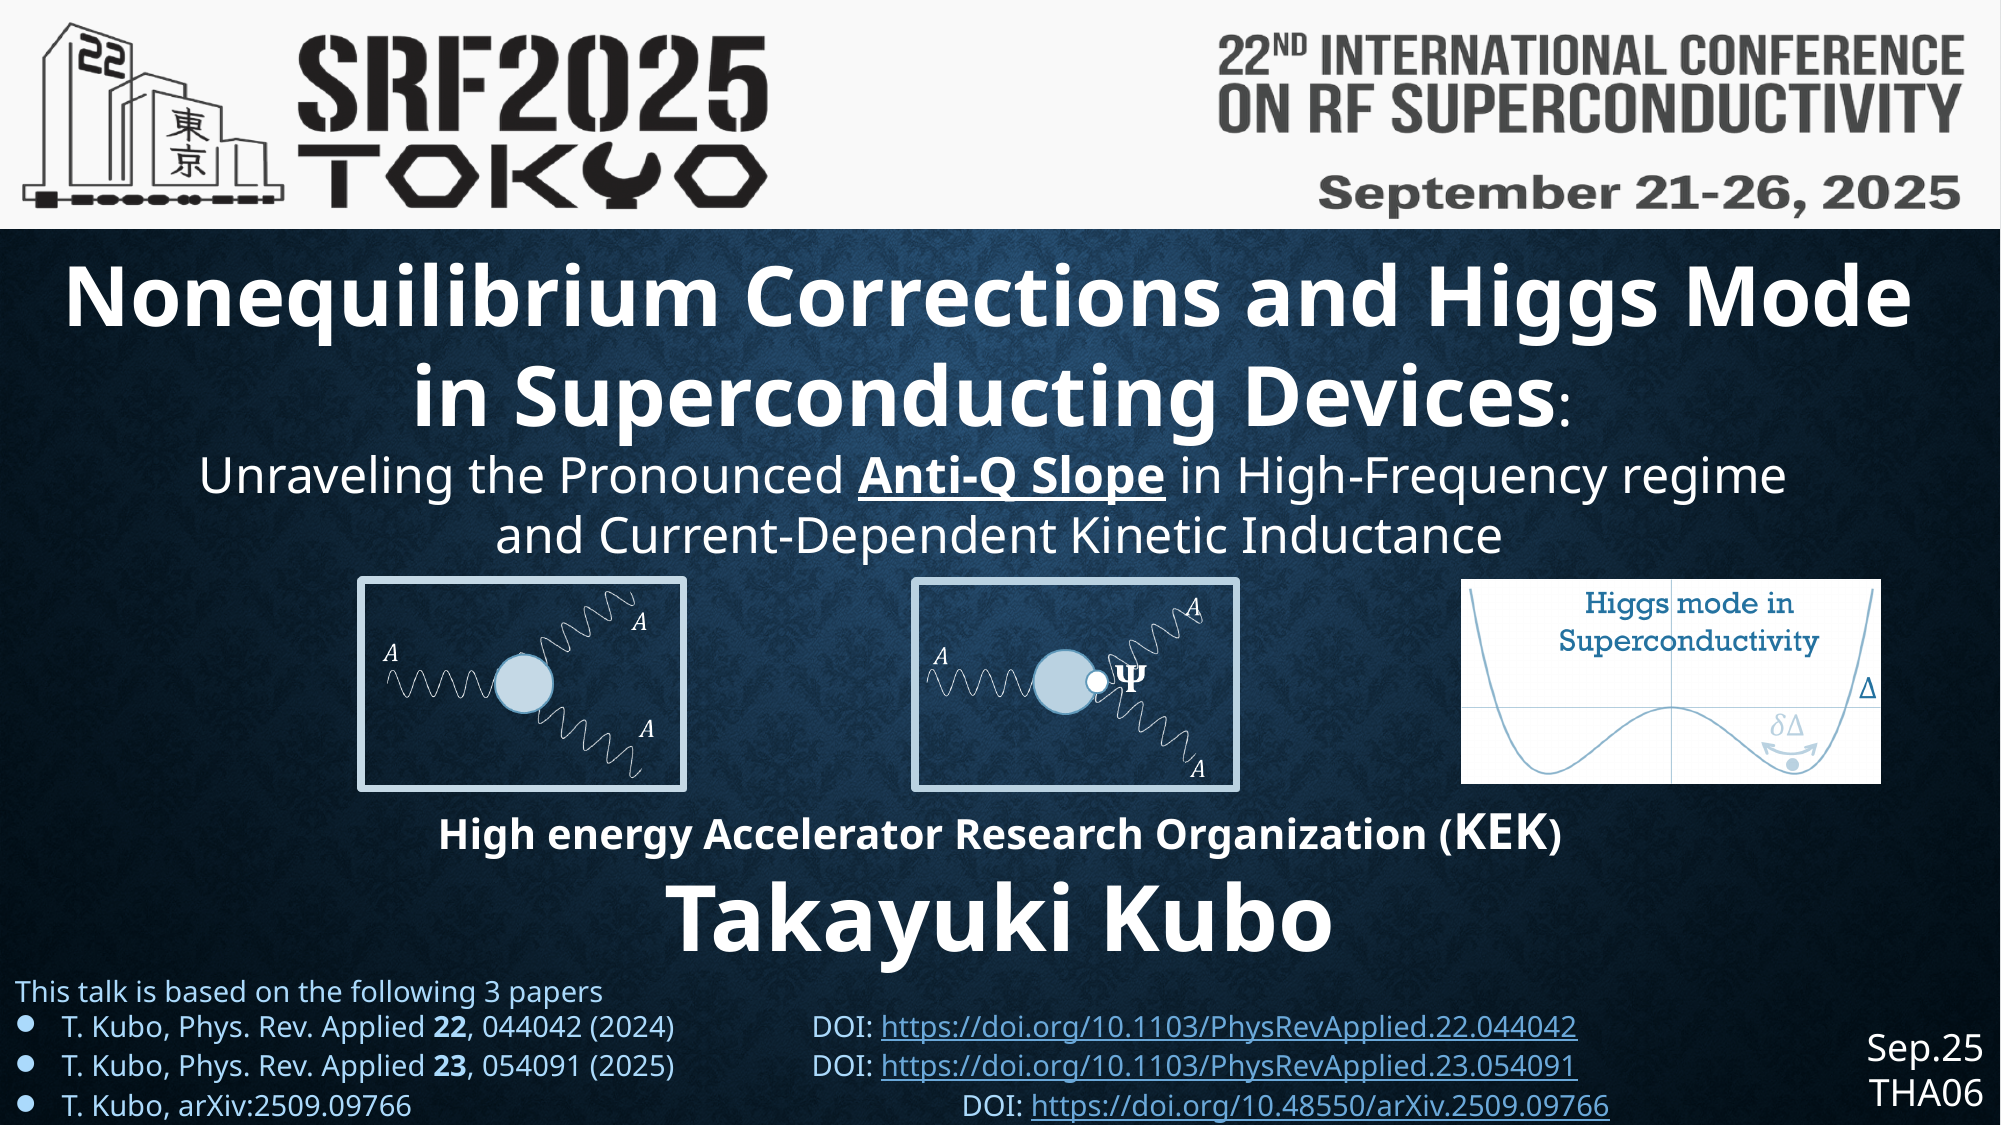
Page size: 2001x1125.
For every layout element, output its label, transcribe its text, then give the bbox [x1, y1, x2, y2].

picture [910, 576, 1241, 792]
text_box Nonequilibrium Corrections and Higgs Mode in Superconducting Devices: Unraveling the Pronounced Anti-Q Slope in High-Frequency regime and Current-Dependent Kinetic Inductance [0, 241, 2000, 571]
picture [0, 0, 2000, 229]
text_box This talk is based on the following 3 papers T. Kubo, Phys. Rev. Applied 22, 044042 (2024) DOI: https://doi.org/10.1103/PhysRevApplied.22.044042 T. Kubo, Phys. Rev. Applied 23, 054091 (2025) DOI: https://doi.org/10.1103/PhysRevApplied.23.054091 T. Kubo, arXiv:2509.09766 DOI: https://doi.org/10.48550/arXiv.2509.09766 [0, 965, 2000, 1125]
text_box High energy Accelerator Research Organization (KEK) Takayuki Kubo [0, 791, 2000, 965]
picture [357, 576, 687, 792]
text_box Sep.25 THA06 [1818, 1016, 2000, 1122]
picture [1460, 572, 1882, 785]
